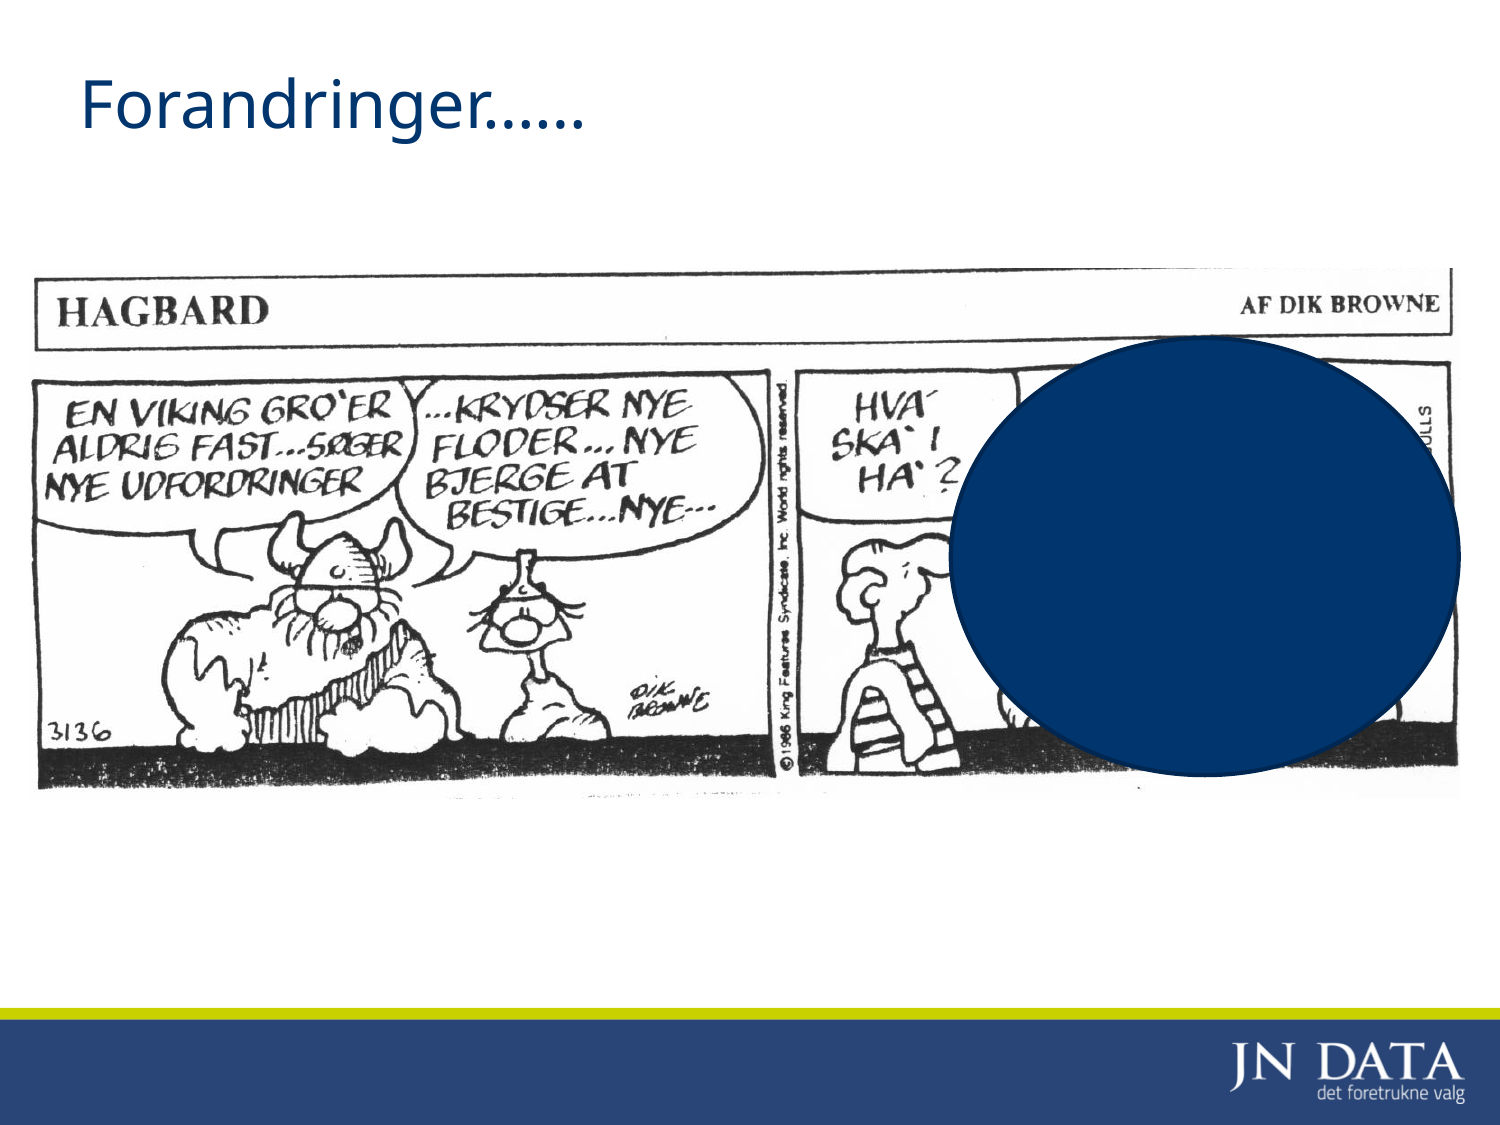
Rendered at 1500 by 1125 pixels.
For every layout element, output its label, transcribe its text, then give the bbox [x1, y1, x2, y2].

text_box Forandringer…… [64, 54, 916, 150]
picture [1230, 1042, 1465, 1104]
picture [29, 268, 1460, 799]
